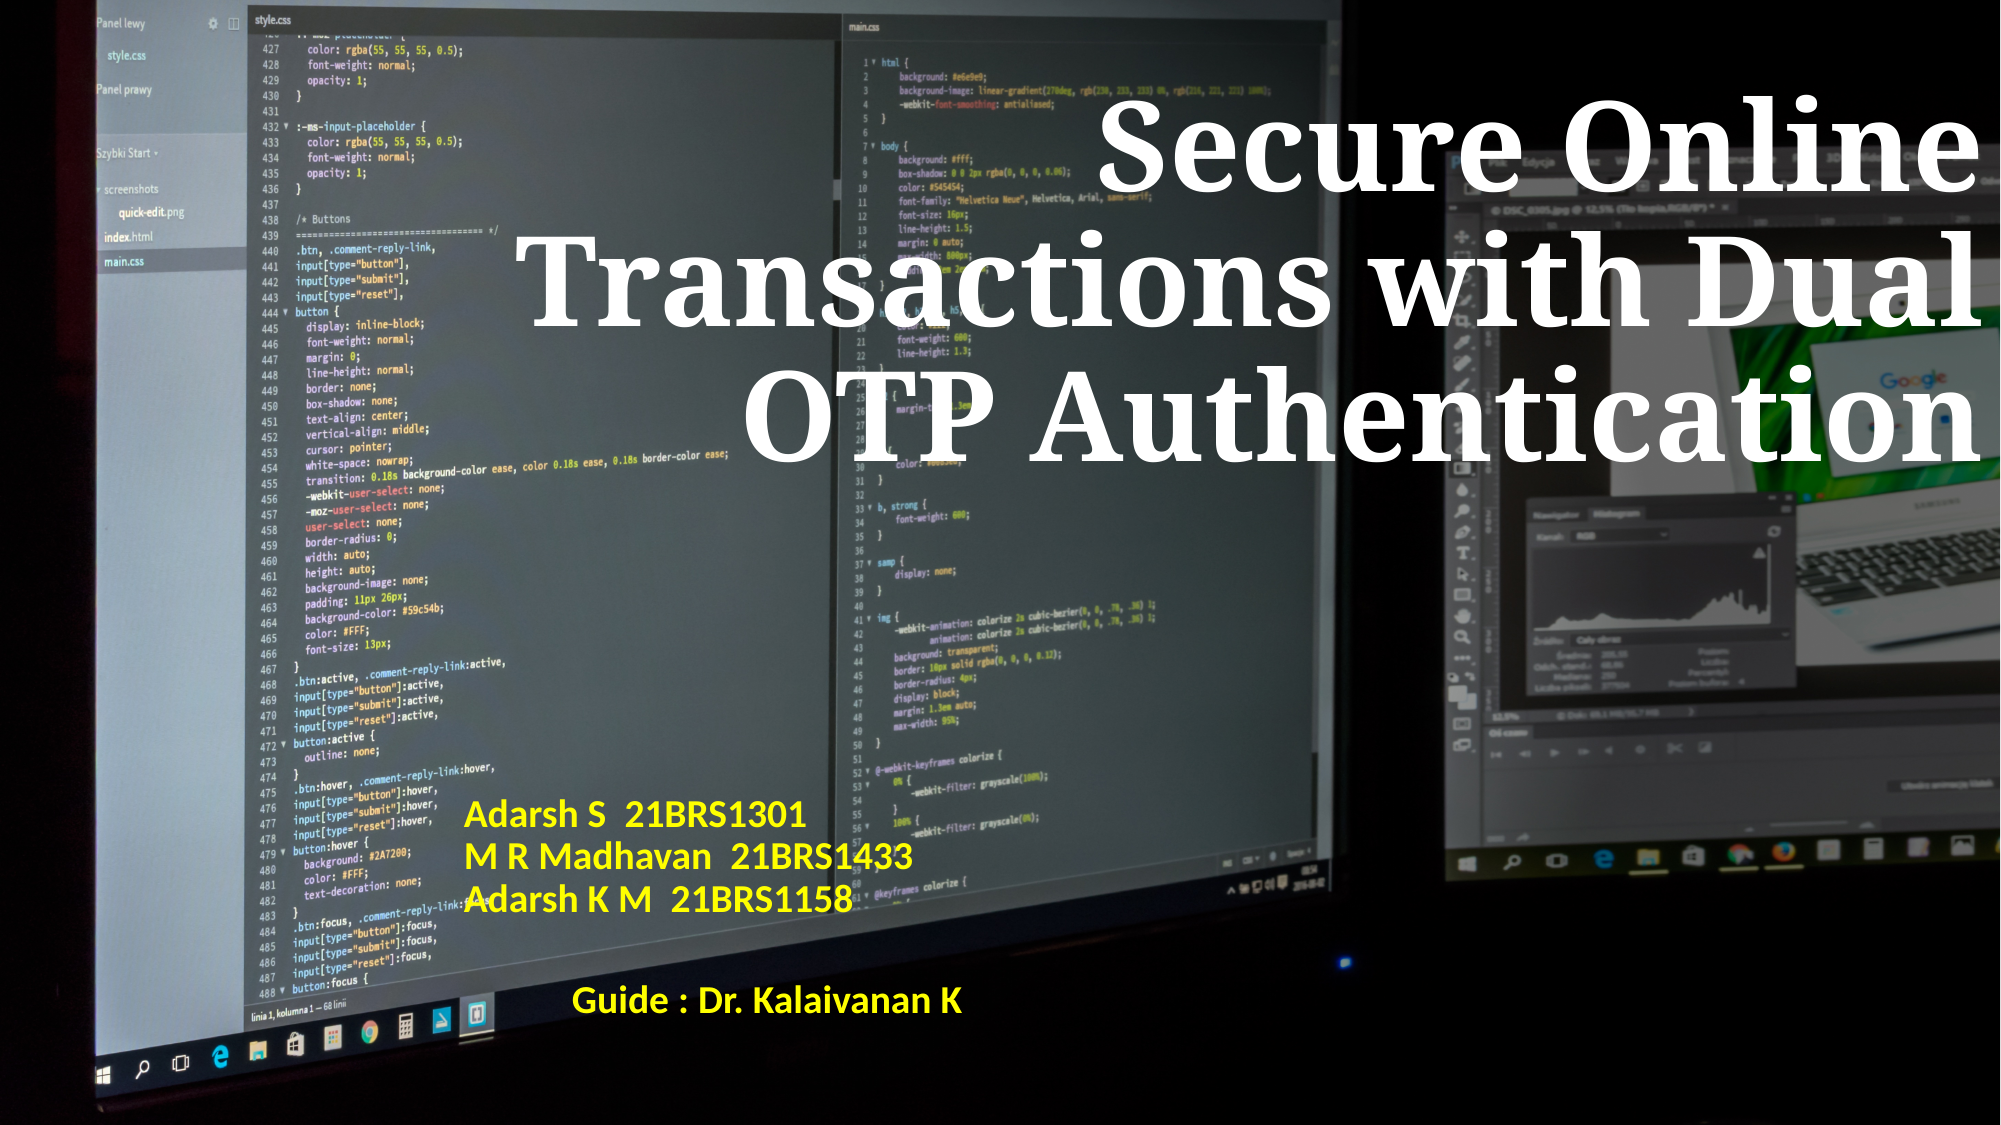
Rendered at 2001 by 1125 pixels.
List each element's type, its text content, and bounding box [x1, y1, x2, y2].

subtitle Adarsh S 21BRS1301 M R Madhavan 21BRS1433 Adarsh K M 21BRS1158 Guide : Dr. Kalaivanan K [285, 785, 1953, 1032]
picture [0, 0, 2001, 1125]
title Secure Online Transactions with Dual OTP Authentication [381, 93, 2000, 496]
